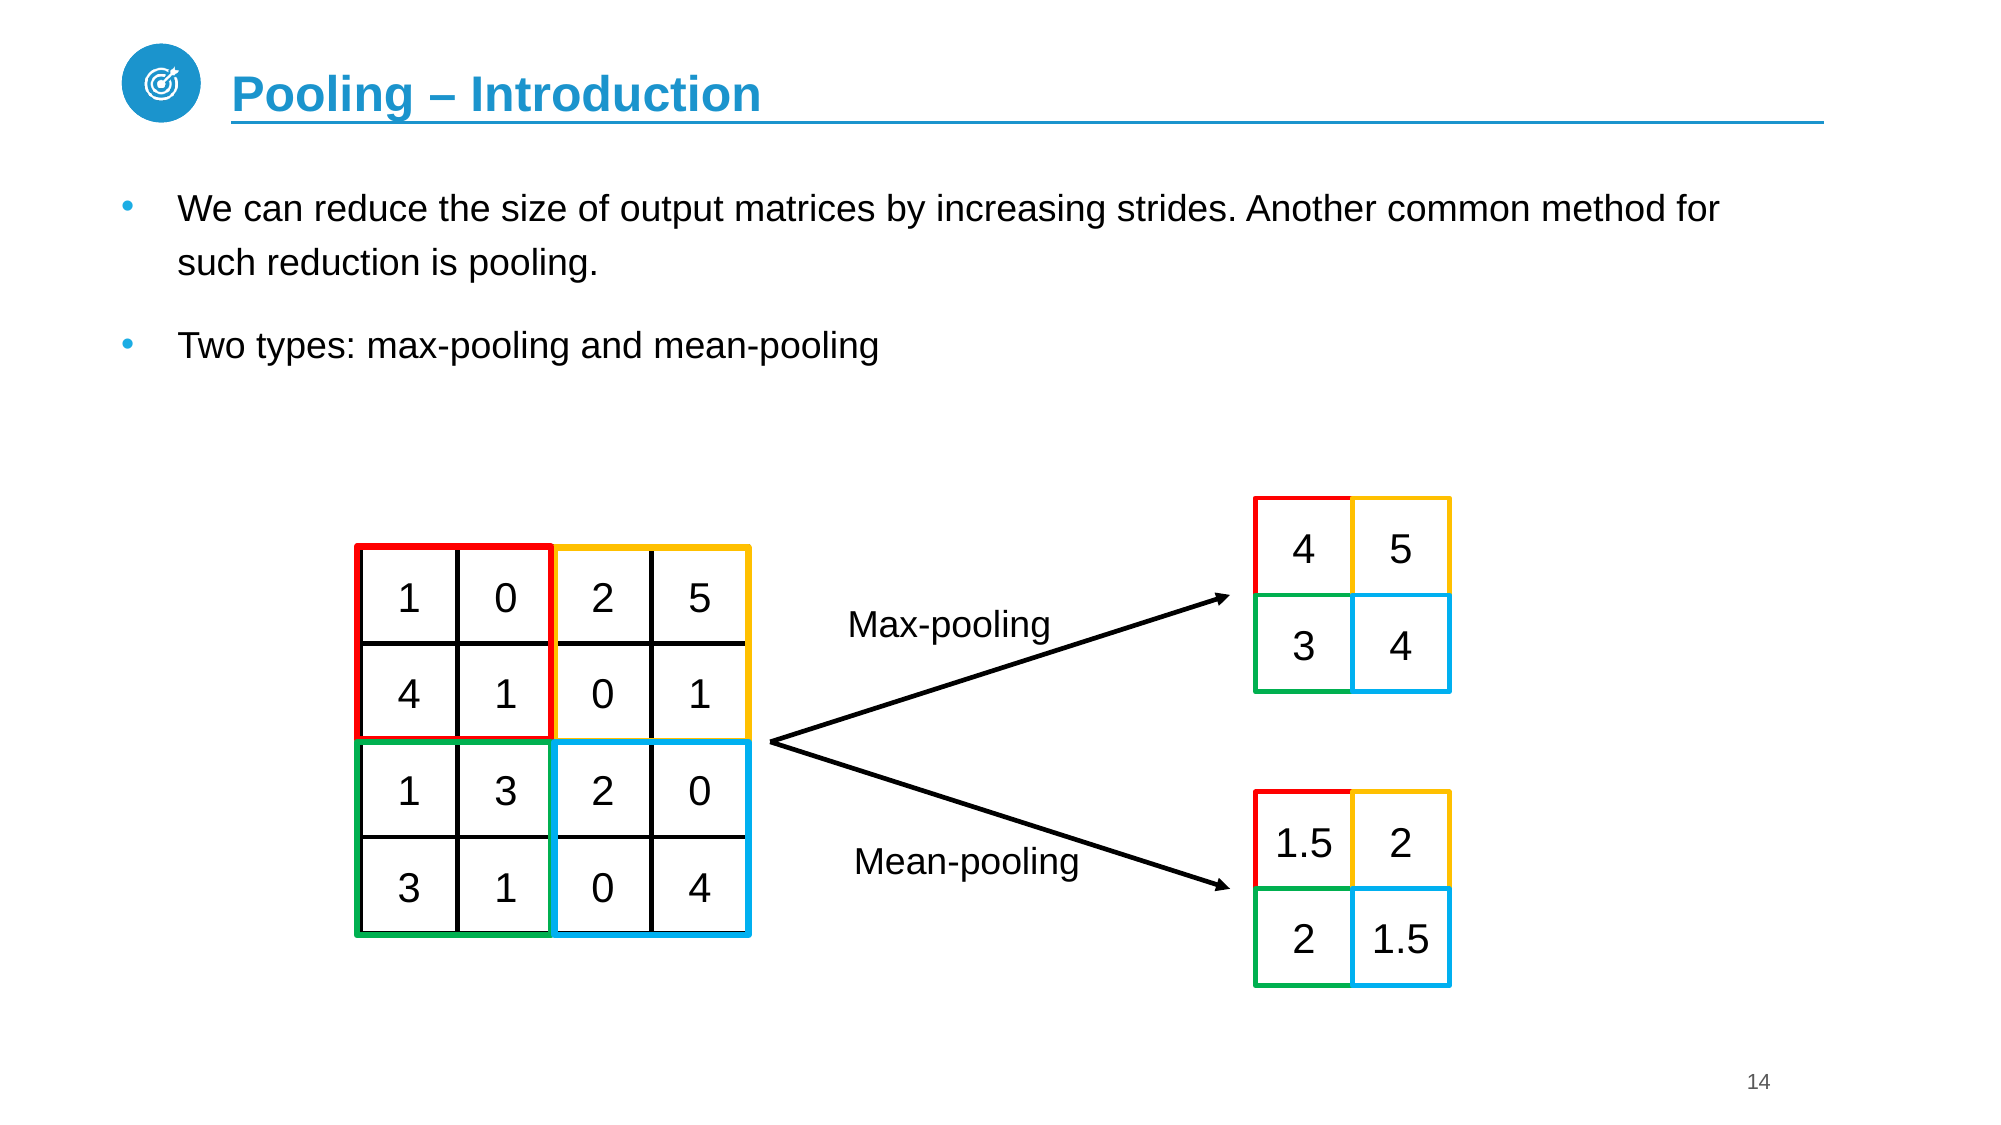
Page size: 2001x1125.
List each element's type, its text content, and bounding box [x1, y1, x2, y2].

text_box [356, 545, 552, 741]
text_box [769, 594, 1231, 738]
list We can reduce the size of output matrices by increasing strides. Another common method for such reduction is pooling. Two types: max-pooling and mean-pooling [106, 167, 1825, 1035]
picture [140, 62, 183, 104]
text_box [769, 741, 1231, 889]
text_box 2 [1351, 791, 1451, 887]
text_box 3 [1254, 594, 1351, 693]
text_box [553, 546, 750, 741]
text_box 4 [1254, 497, 1351, 594]
text_box [356, 741, 552, 936]
text_box 5 [1351, 497, 1451, 594]
text_box 2 [1254, 887, 1351, 987]
text_box 1.5 [1254, 791, 1351, 887]
text_box 4 [1351, 594, 1451, 693]
text_box 1.5 [1351, 887, 1451, 987]
text_box [553, 741, 750, 936]
title Pooling – Introduction [231, 73, 1825, 122]
